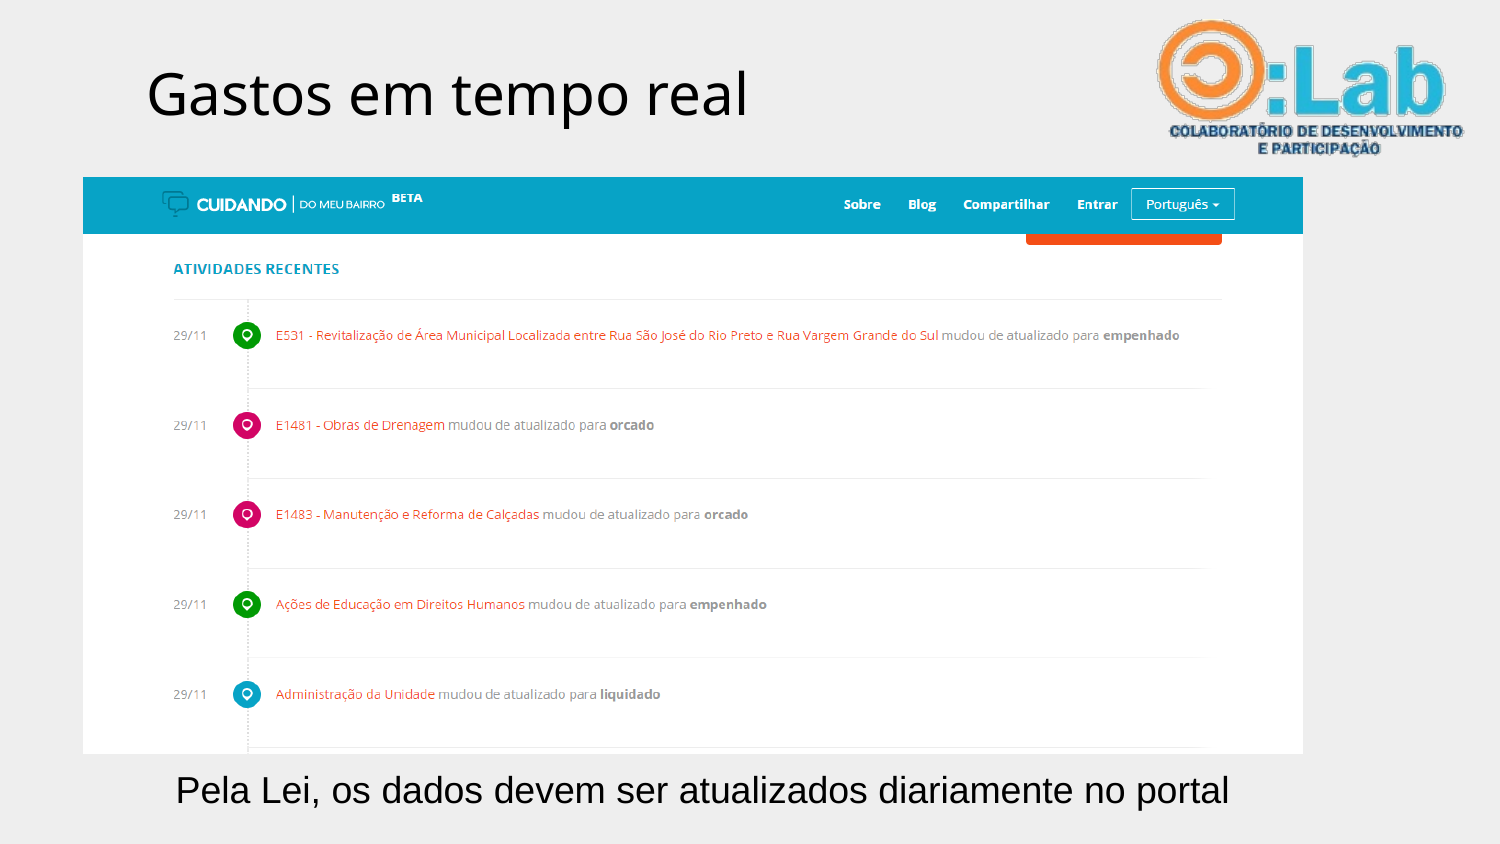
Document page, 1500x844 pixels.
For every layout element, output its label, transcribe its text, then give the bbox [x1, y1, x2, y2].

title Gastos em tempo real [131, 41, 1147, 128]
picture [1155, 18, 1469, 162]
list Pela Lei, os dados devem ser atualizados diariamente no portal [160, 694, 1423, 794]
picture [83, 177, 1304, 755]
